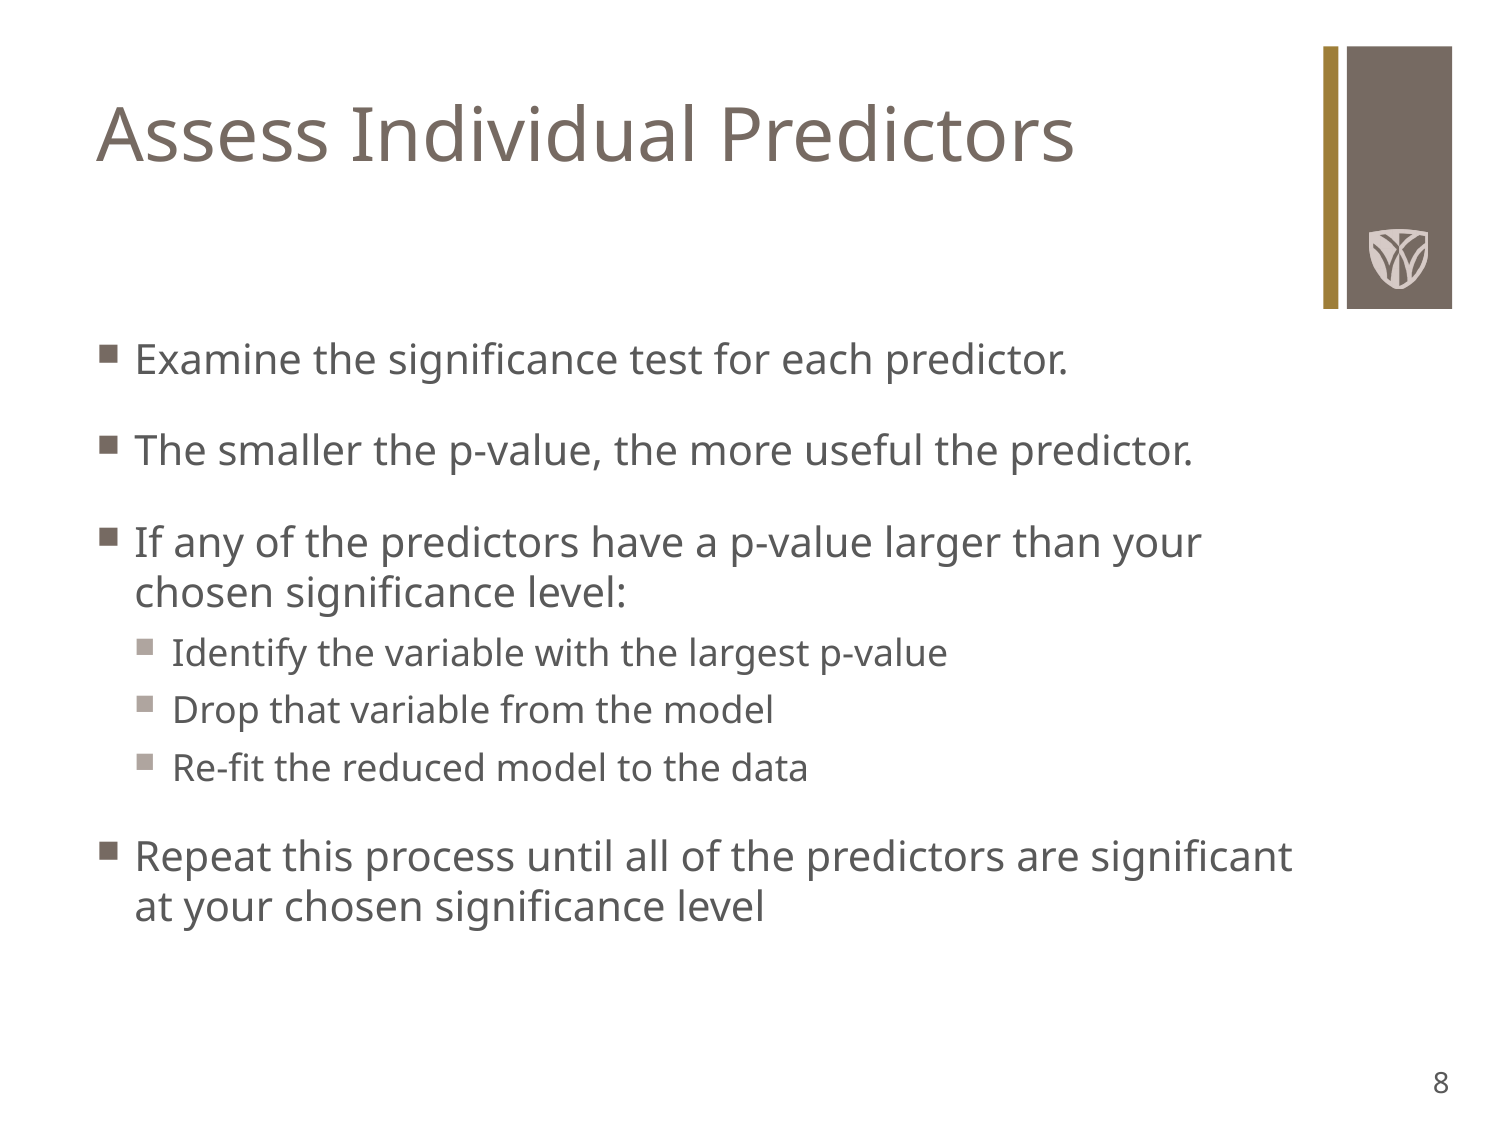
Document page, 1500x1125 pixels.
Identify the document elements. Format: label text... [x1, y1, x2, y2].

slide_number 8 [1373, 1054, 1465, 1115]
title Assess Individual Predictors [81, 79, 1322, 263]
list Examine the significance test for each predictor. The smaller the p-value, the more useful the predictor. If any of the predictors have a p-value larger than your chosen significance level: Identify the variable with the largest p-value Drop that variable from the model Re-fit the reduced model to the data Repeat this process until all of the predictors are significant at your chosen significance level [81, 324, 1322, 1005]
